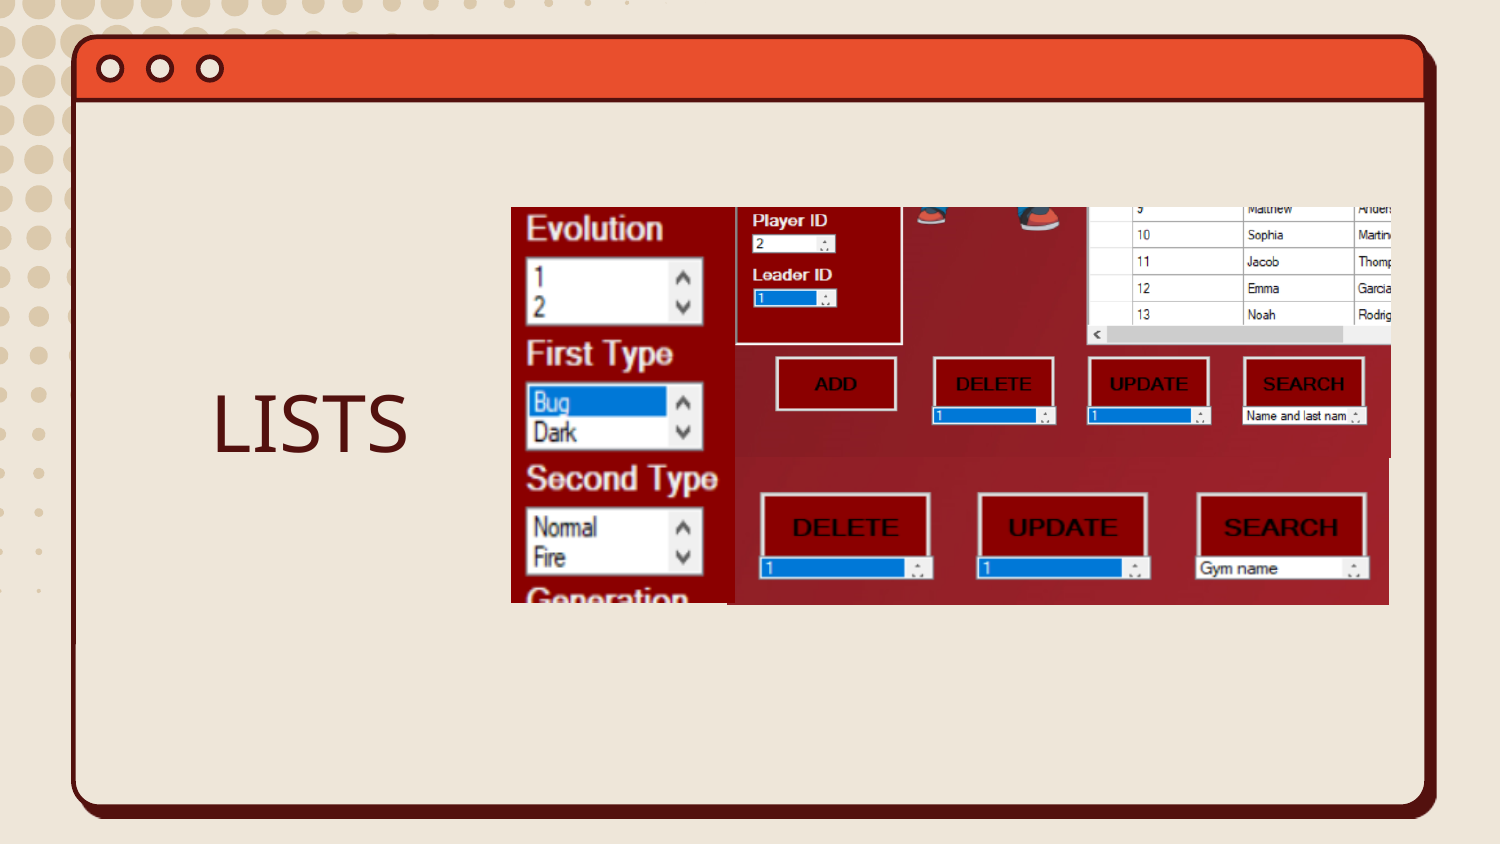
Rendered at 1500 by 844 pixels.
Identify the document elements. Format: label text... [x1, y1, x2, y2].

title LISTS [41, 366, 505, 477]
picture [510, 207, 1391, 605]
